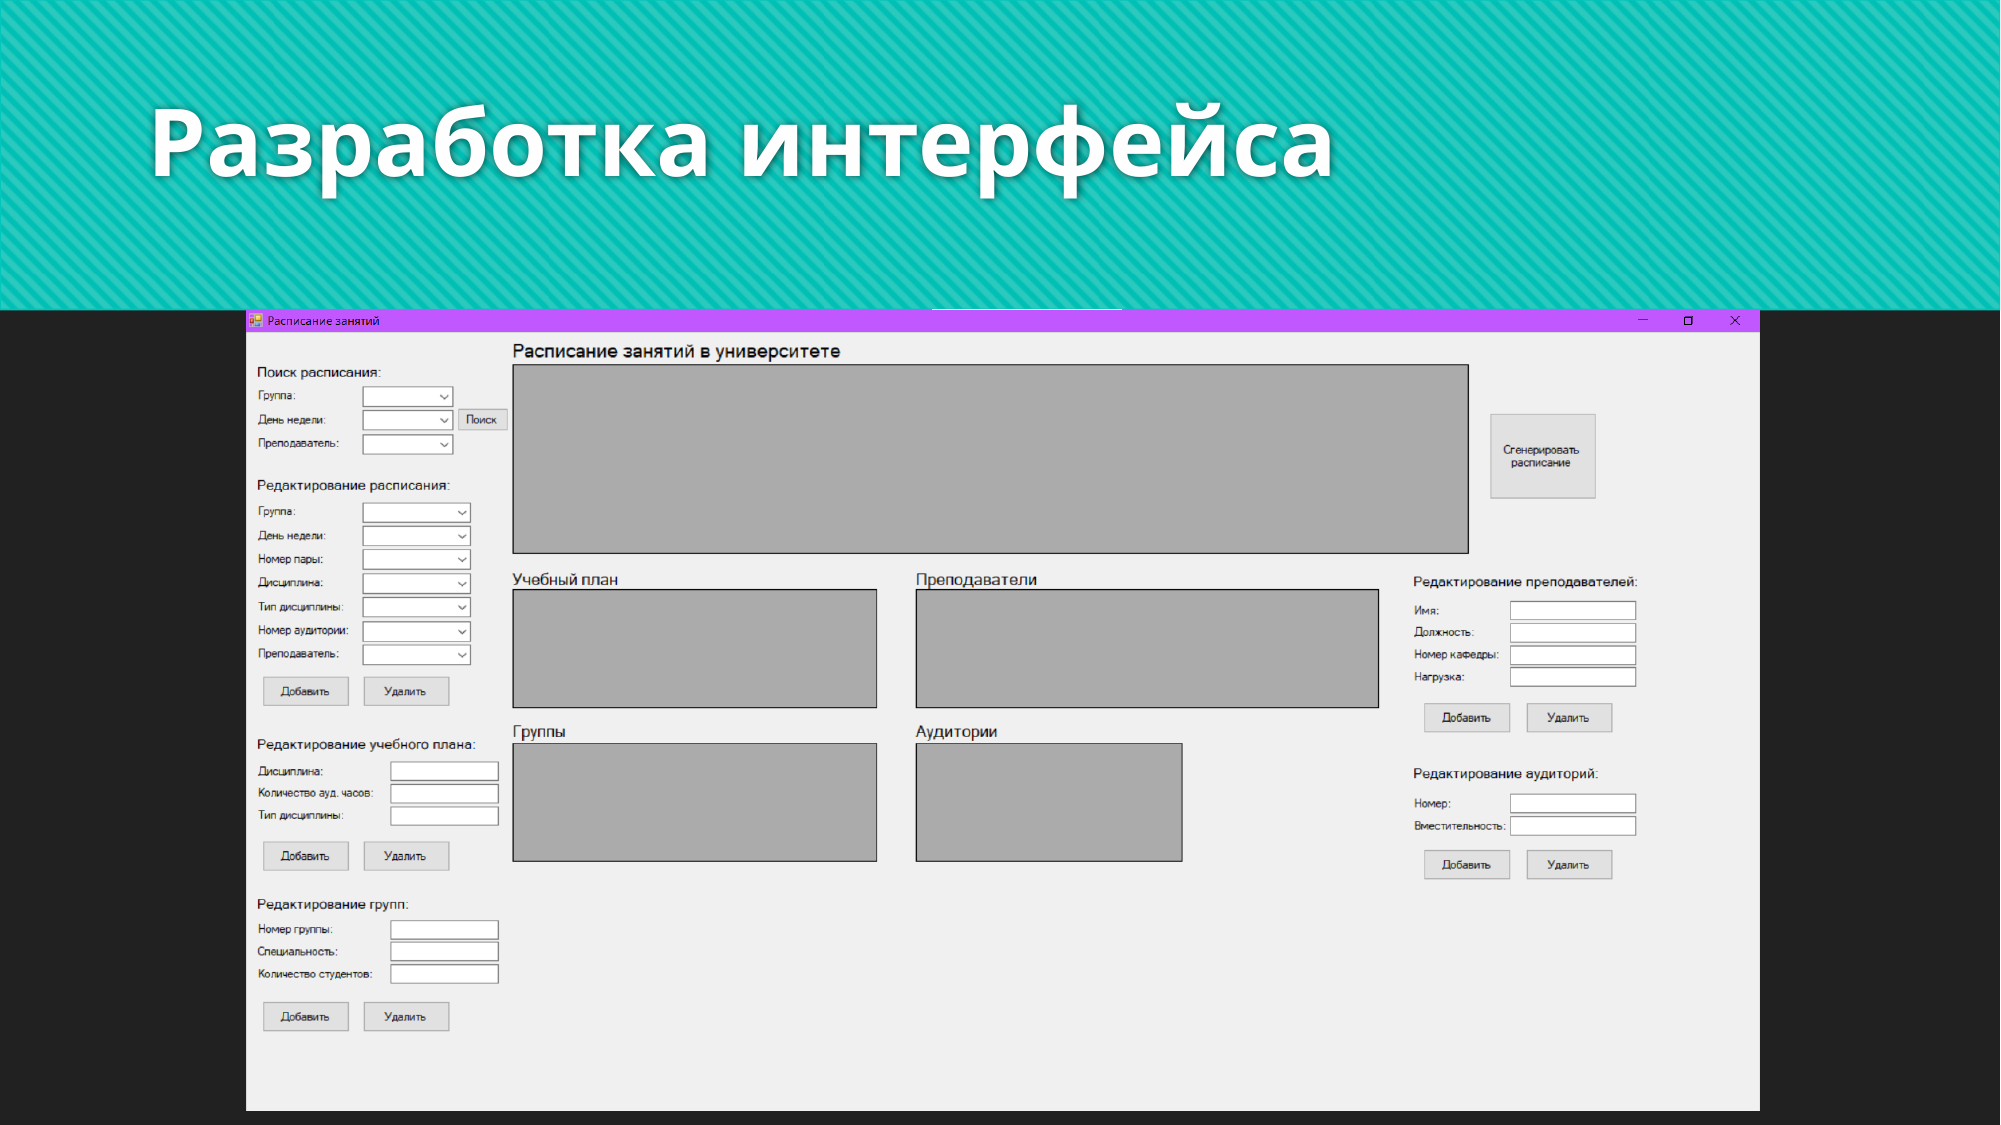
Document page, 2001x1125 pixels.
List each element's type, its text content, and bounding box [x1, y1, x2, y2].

picture [245, 309, 1760, 1111]
title Разработка интерфейса [132, 43, 1868, 203]
